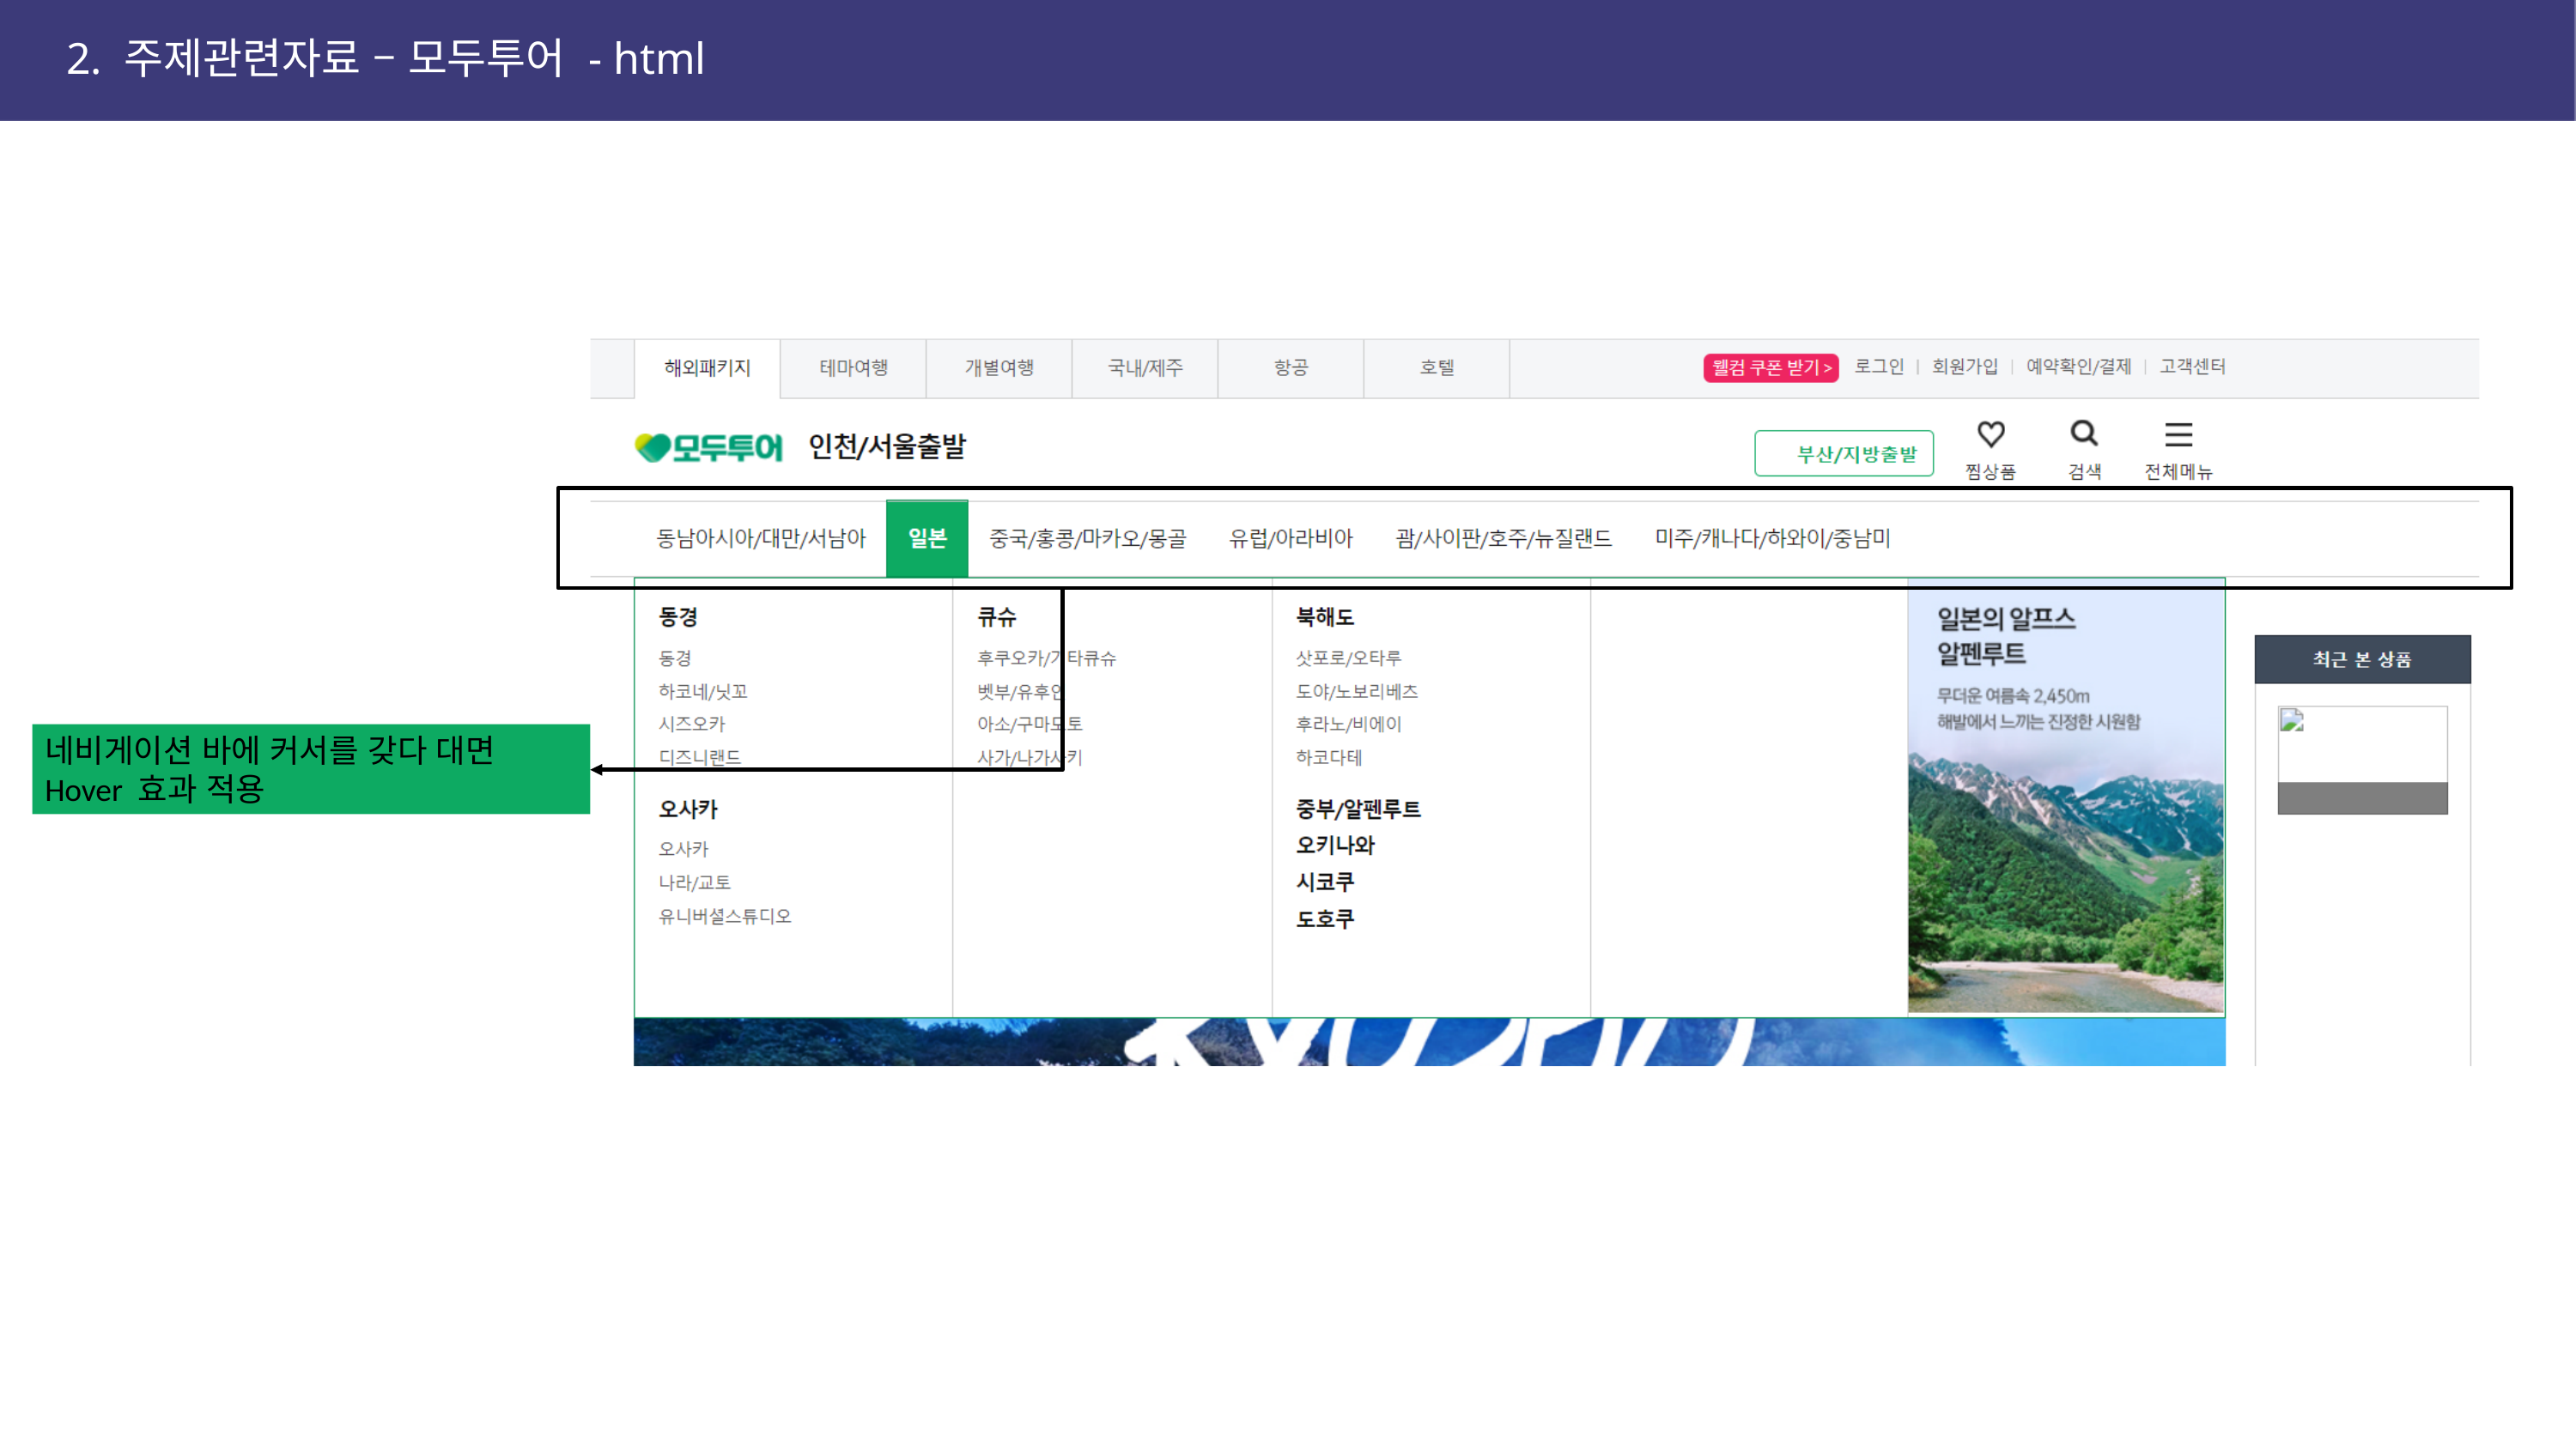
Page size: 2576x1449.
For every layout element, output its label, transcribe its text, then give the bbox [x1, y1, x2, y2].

picture [590, 336, 2480, 1066]
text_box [590, 587, 1535, 770]
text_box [0, 0, 2576, 121]
text_box 네비게이션 바에 커서를 갖다 대면 Hover 효과 적용 [32, 724, 585, 815]
text_box [2486, 487, 2513, 590]
text_box [556, 487, 585, 590]
